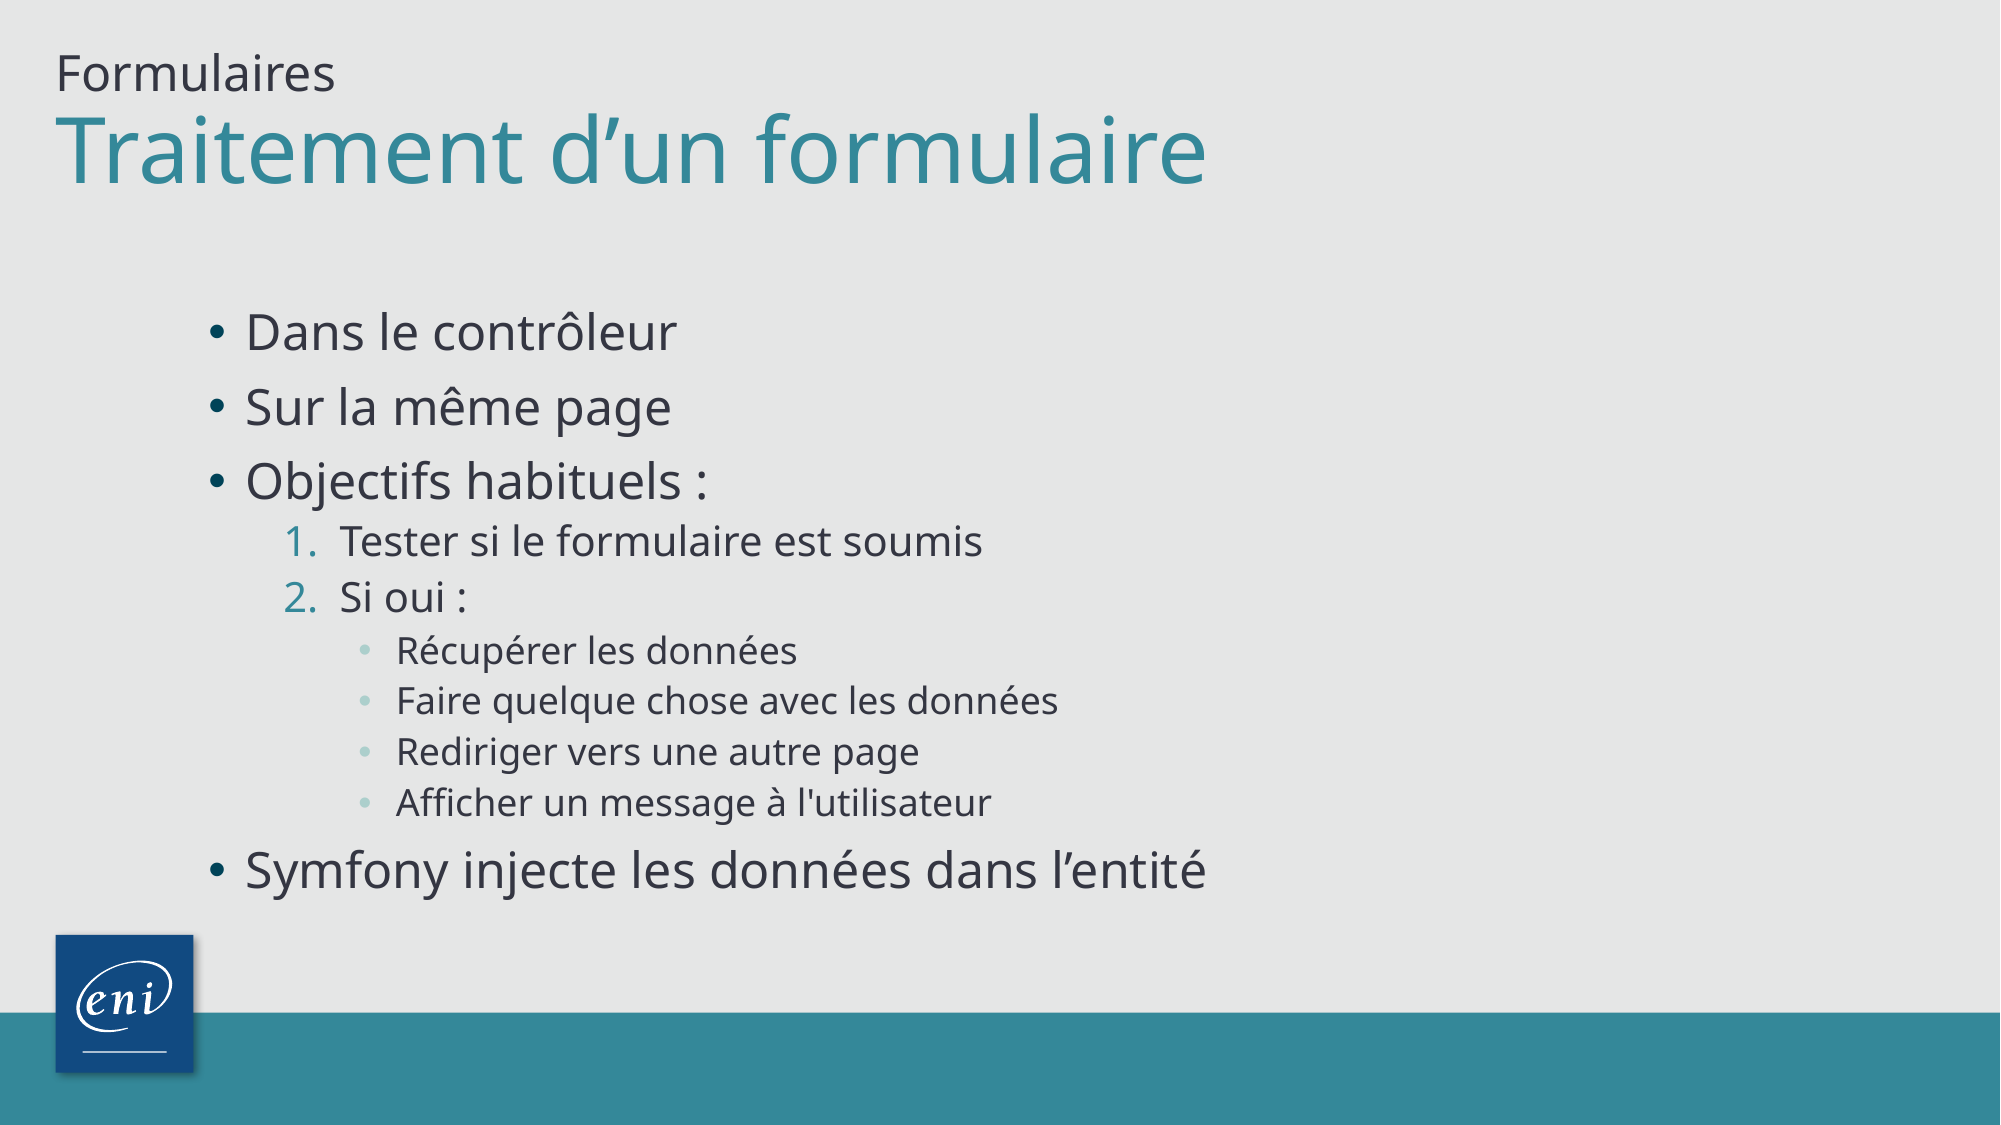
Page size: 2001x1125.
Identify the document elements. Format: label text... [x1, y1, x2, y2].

list Formulaires [55, 31, 1952, 103]
title Traitement d’un formulaire [55, 104, 1952, 205]
list Dans le contrôleur Sur la même page Objectifs habituels : Tester si le formulaire est soumis Si oui : Récupérer les données Faire quelque chose avec les données Rediriger vers une autre page Afficher un message à l'utilisateur Symfony injecte les données dans l’entité [193, 299, 1952, 571]
